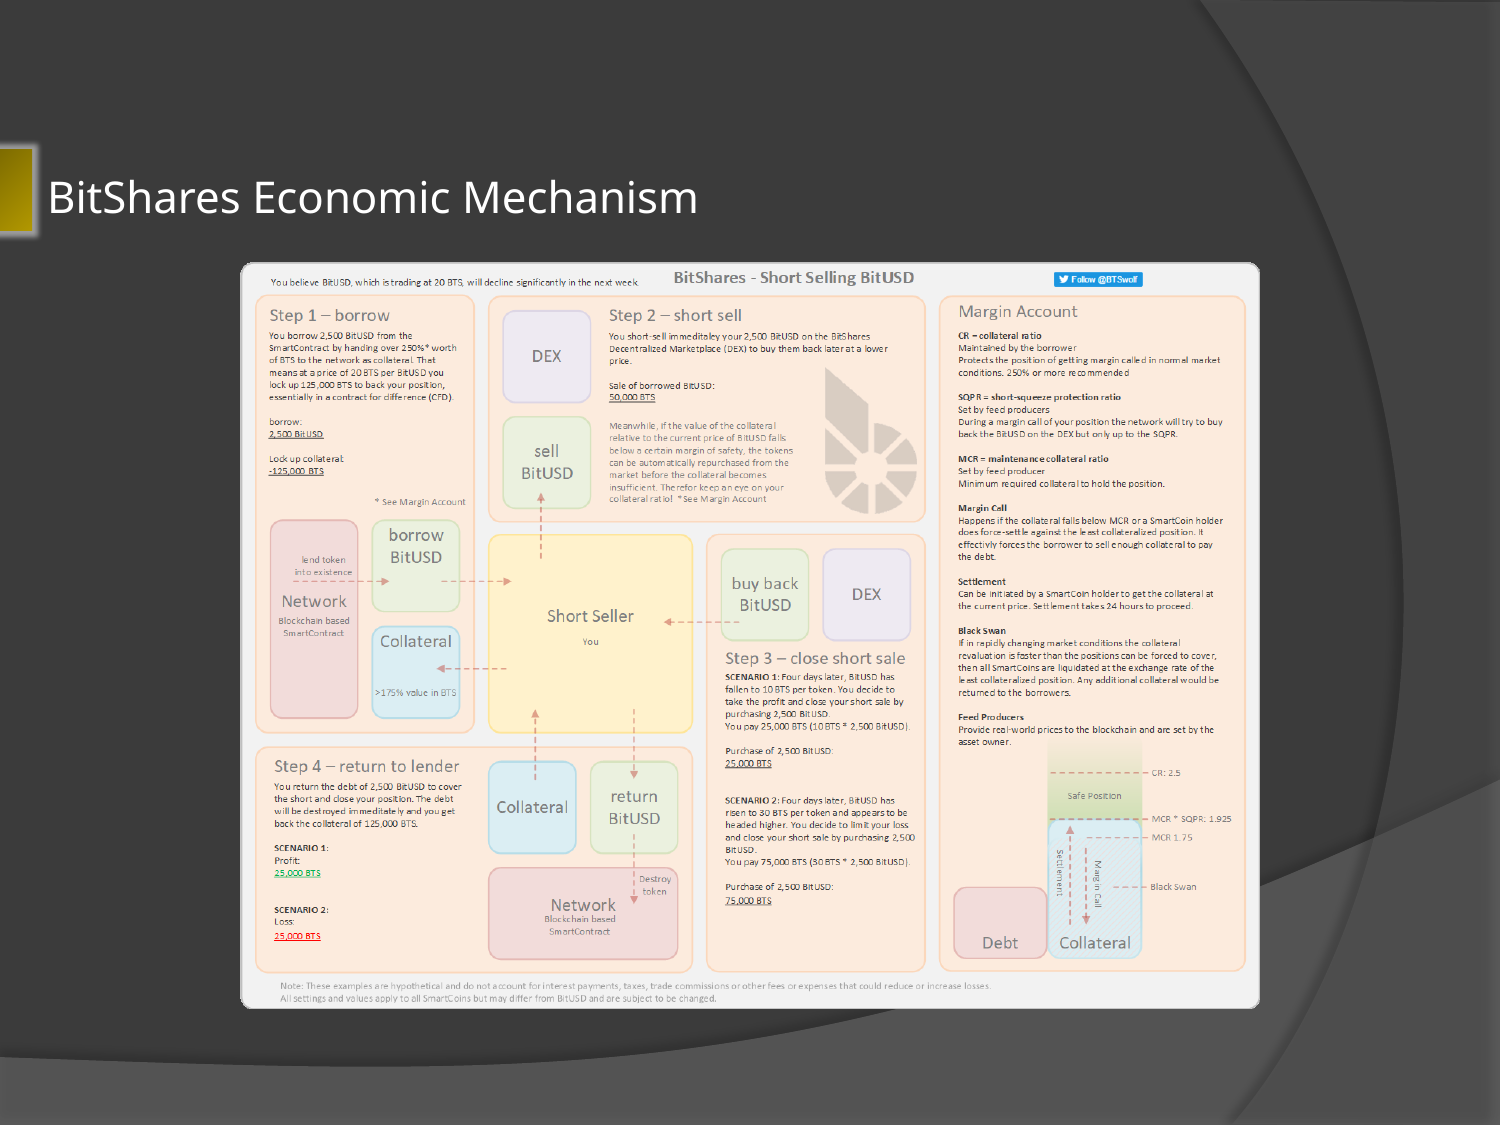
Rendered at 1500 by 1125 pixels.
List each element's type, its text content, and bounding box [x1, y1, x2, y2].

text_box BitShares Economic Mechanism [32, 157, 838, 230]
picture [240, 262, 1260, 1009]
text_box [0, 149, 33, 231]
